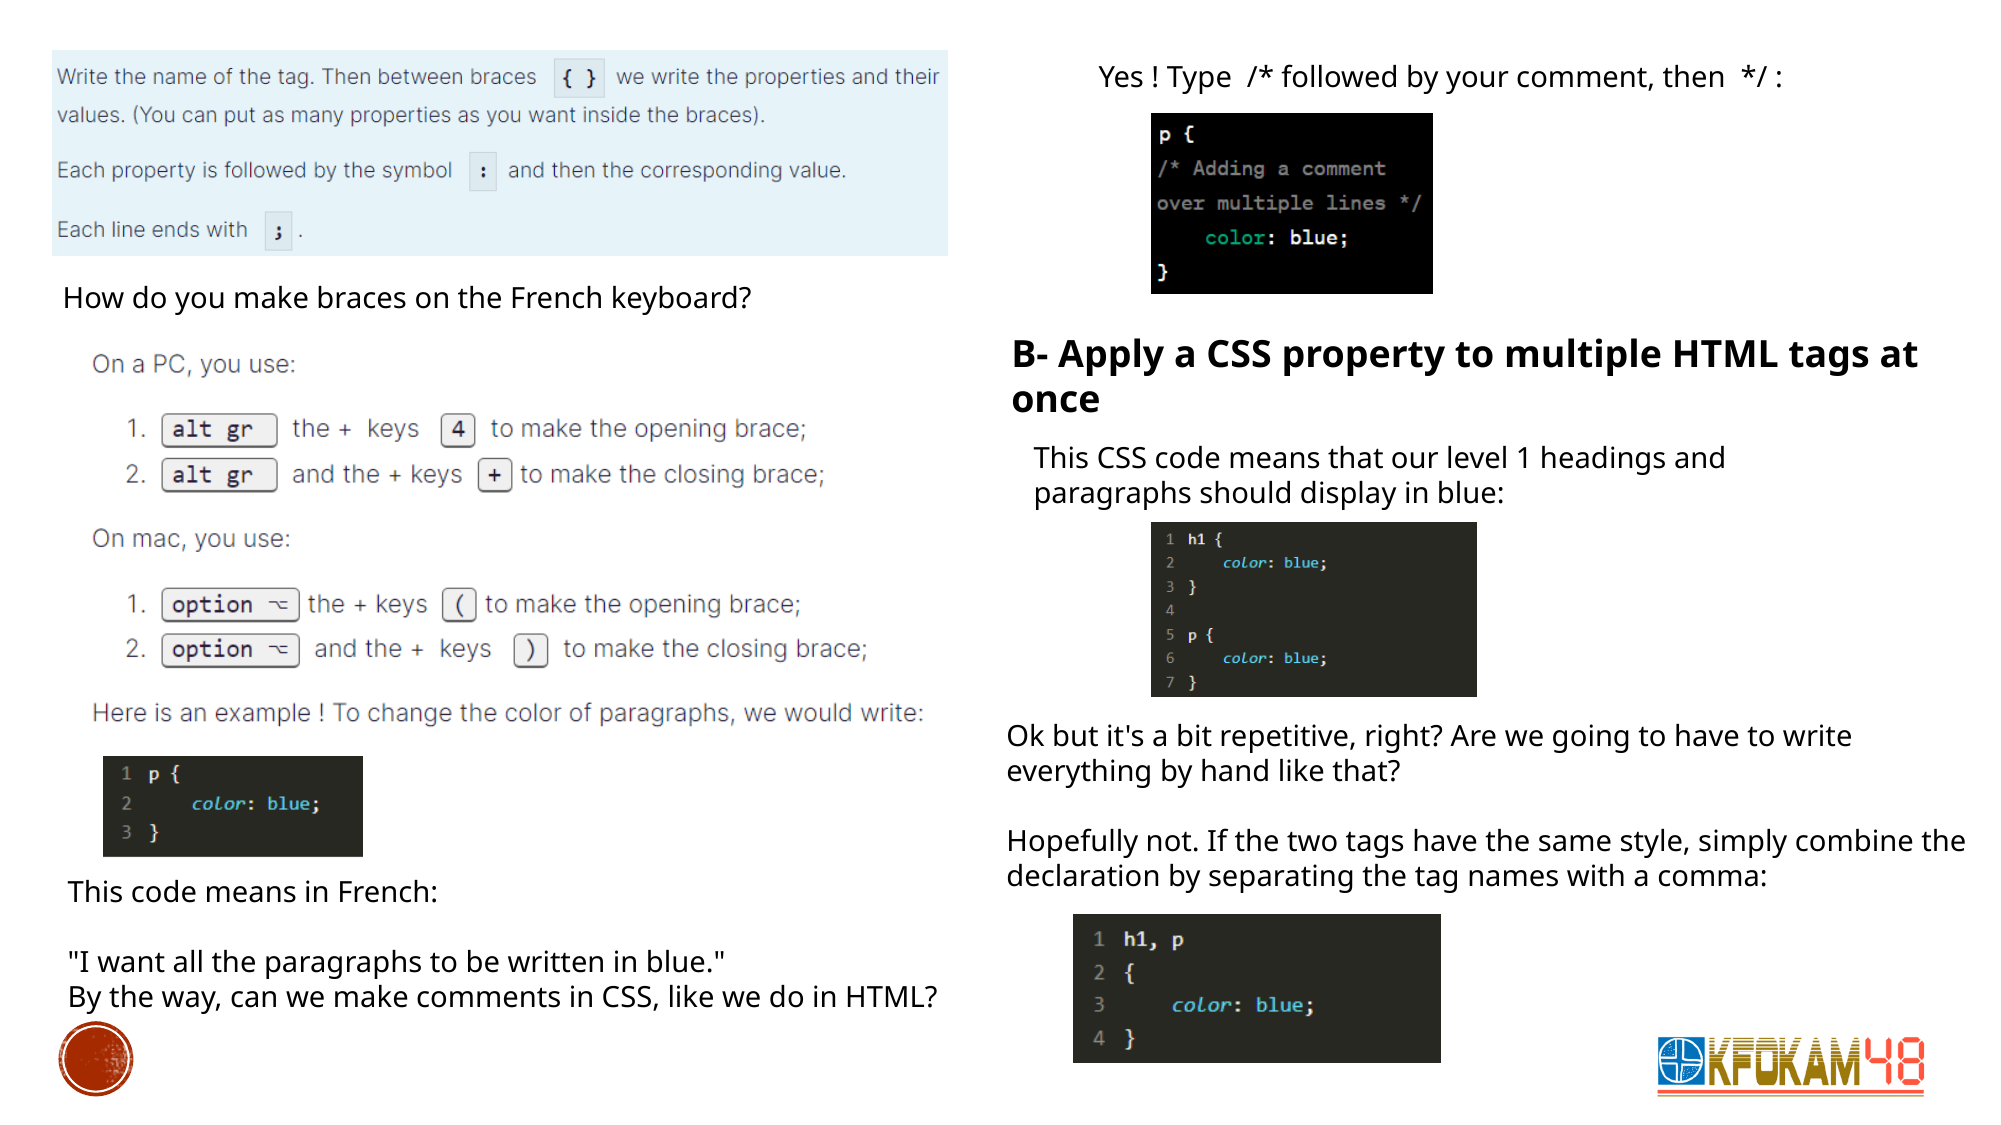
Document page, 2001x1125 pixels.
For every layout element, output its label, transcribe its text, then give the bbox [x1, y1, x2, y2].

text_box This code means in French: "I want all the paragraphs to be written in blue." By the way, can we make comments in CSS, like we do in HTML? [52, 865, 1053, 1056]
text_box B- Apply a CSS property to multiple HTML tags at once [996, 322, 1978, 428]
picture [1653, 1032, 1929, 1101]
picture [1151, 522, 1477, 697]
text_box How do you make braces on the French keyboard? [47, 271, 767, 322]
picture [1151, 113, 1433, 294]
text_box Yes ! Type /* followed by your comment, then */ : [1083, 50, 1798, 101]
text_box Ok but it's a bit repetitive, right? Are we going to have to write everything by hand like that? Hopefully not. If the two tags have the same style, simply combine the declaration by separating the tag names with a comma: [991, 709, 1992, 900]
picture [52, 50, 948, 256]
picture [90, 338, 940, 861]
text_box This CSS code means that our level 1 headings and paragraphs should display in blue: [1018, 431, 1888, 517]
picture [1073, 914, 1441, 1063]
